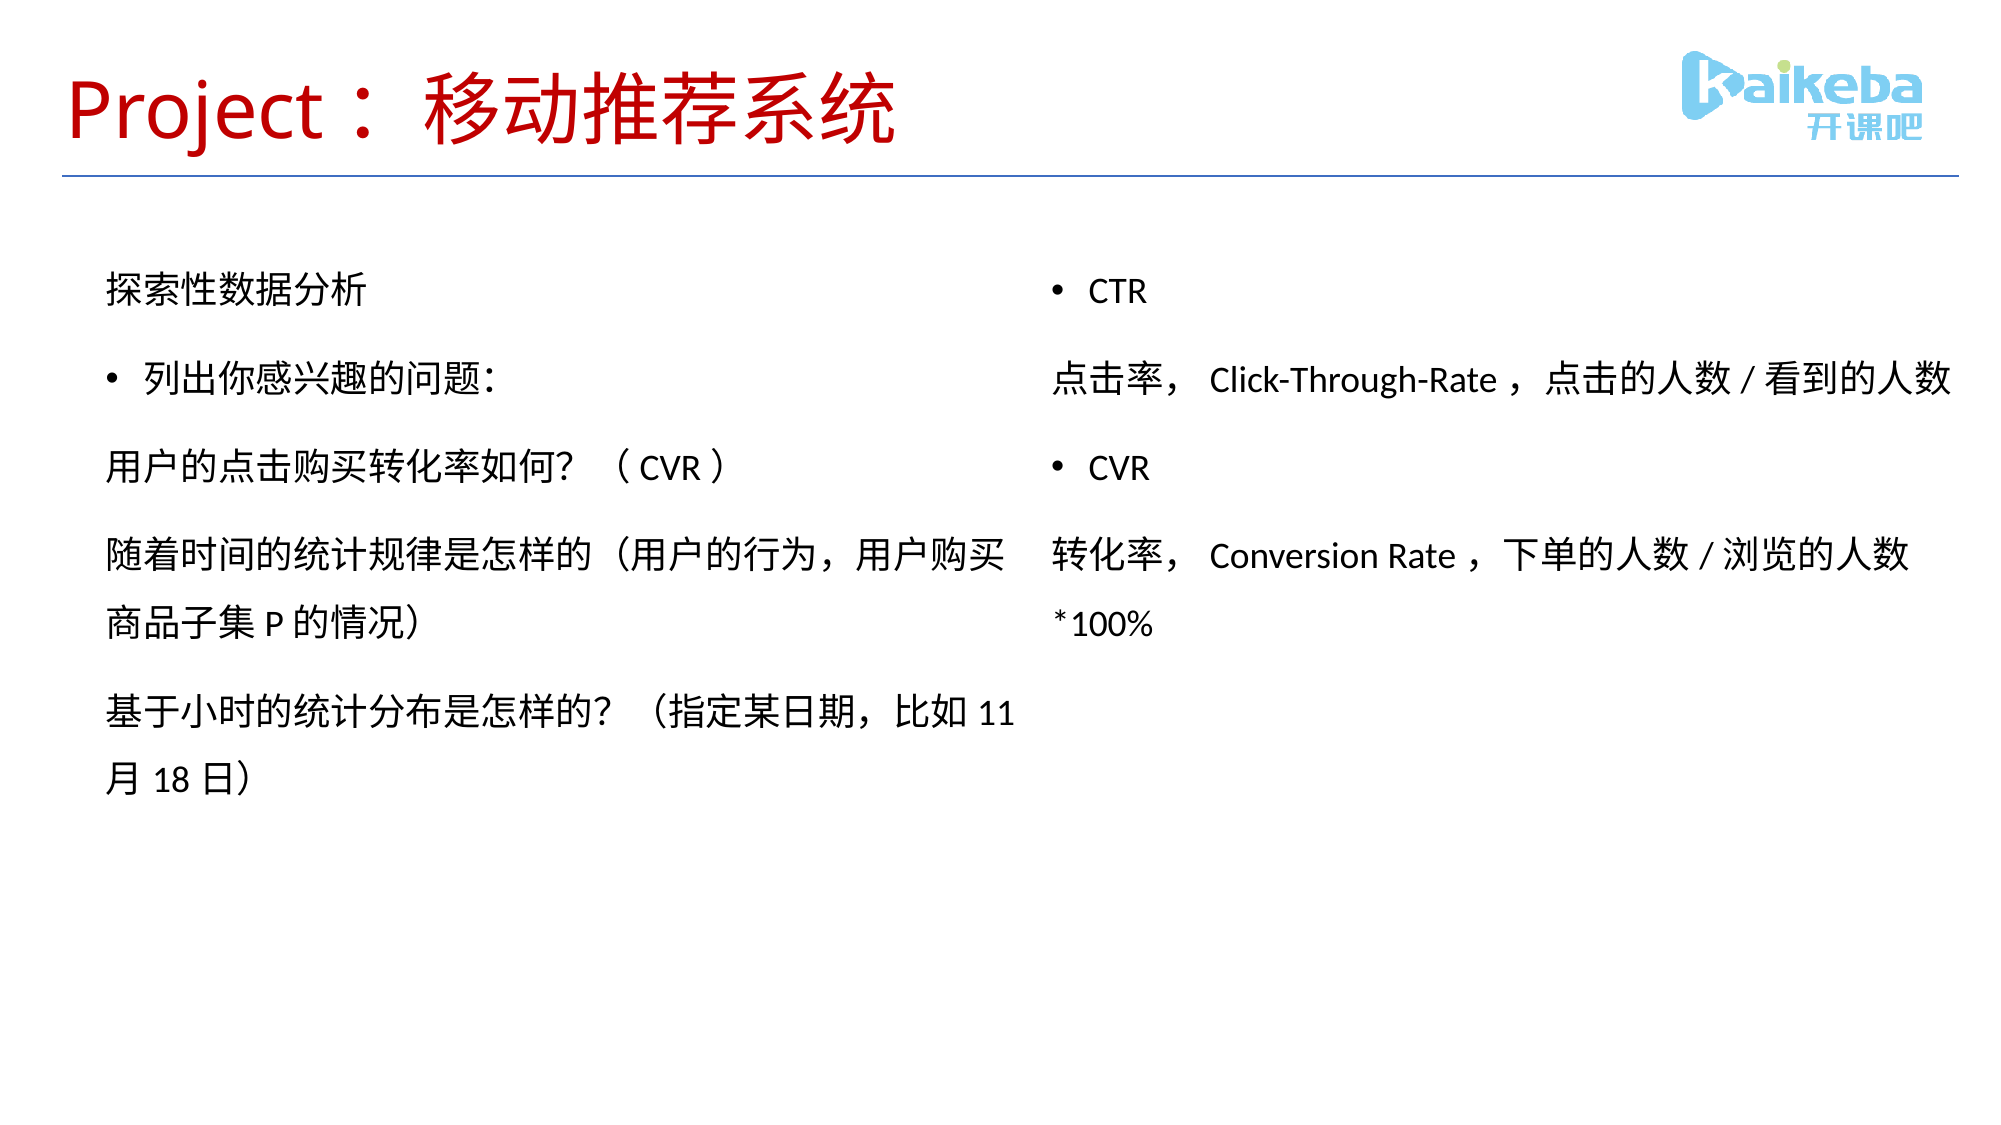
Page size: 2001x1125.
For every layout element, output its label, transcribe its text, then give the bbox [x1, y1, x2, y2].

text_box CTR 点击率，Click-Through-Rate，点击的人数/看到的人数 CVR 转化率，Conversion Rate，下单的人数/浏览的人数*100% [1043, 236, 1973, 927]
table_header 特征名 [1653, 21, 1950, 167]
title Project：移动推荐系统 [57, 59, 1728, 167]
text_box 探索性数据分析 列出你感兴趣的问题： 用户的点击购买转化率如何？（CVR） 随着时间的统计规律是怎样的（用户的行为，用户购买商品子集P的情况） 基于小时的统计分布是怎样的？（指定某日期，比如11月18日） [98, 236, 1029, 927]
